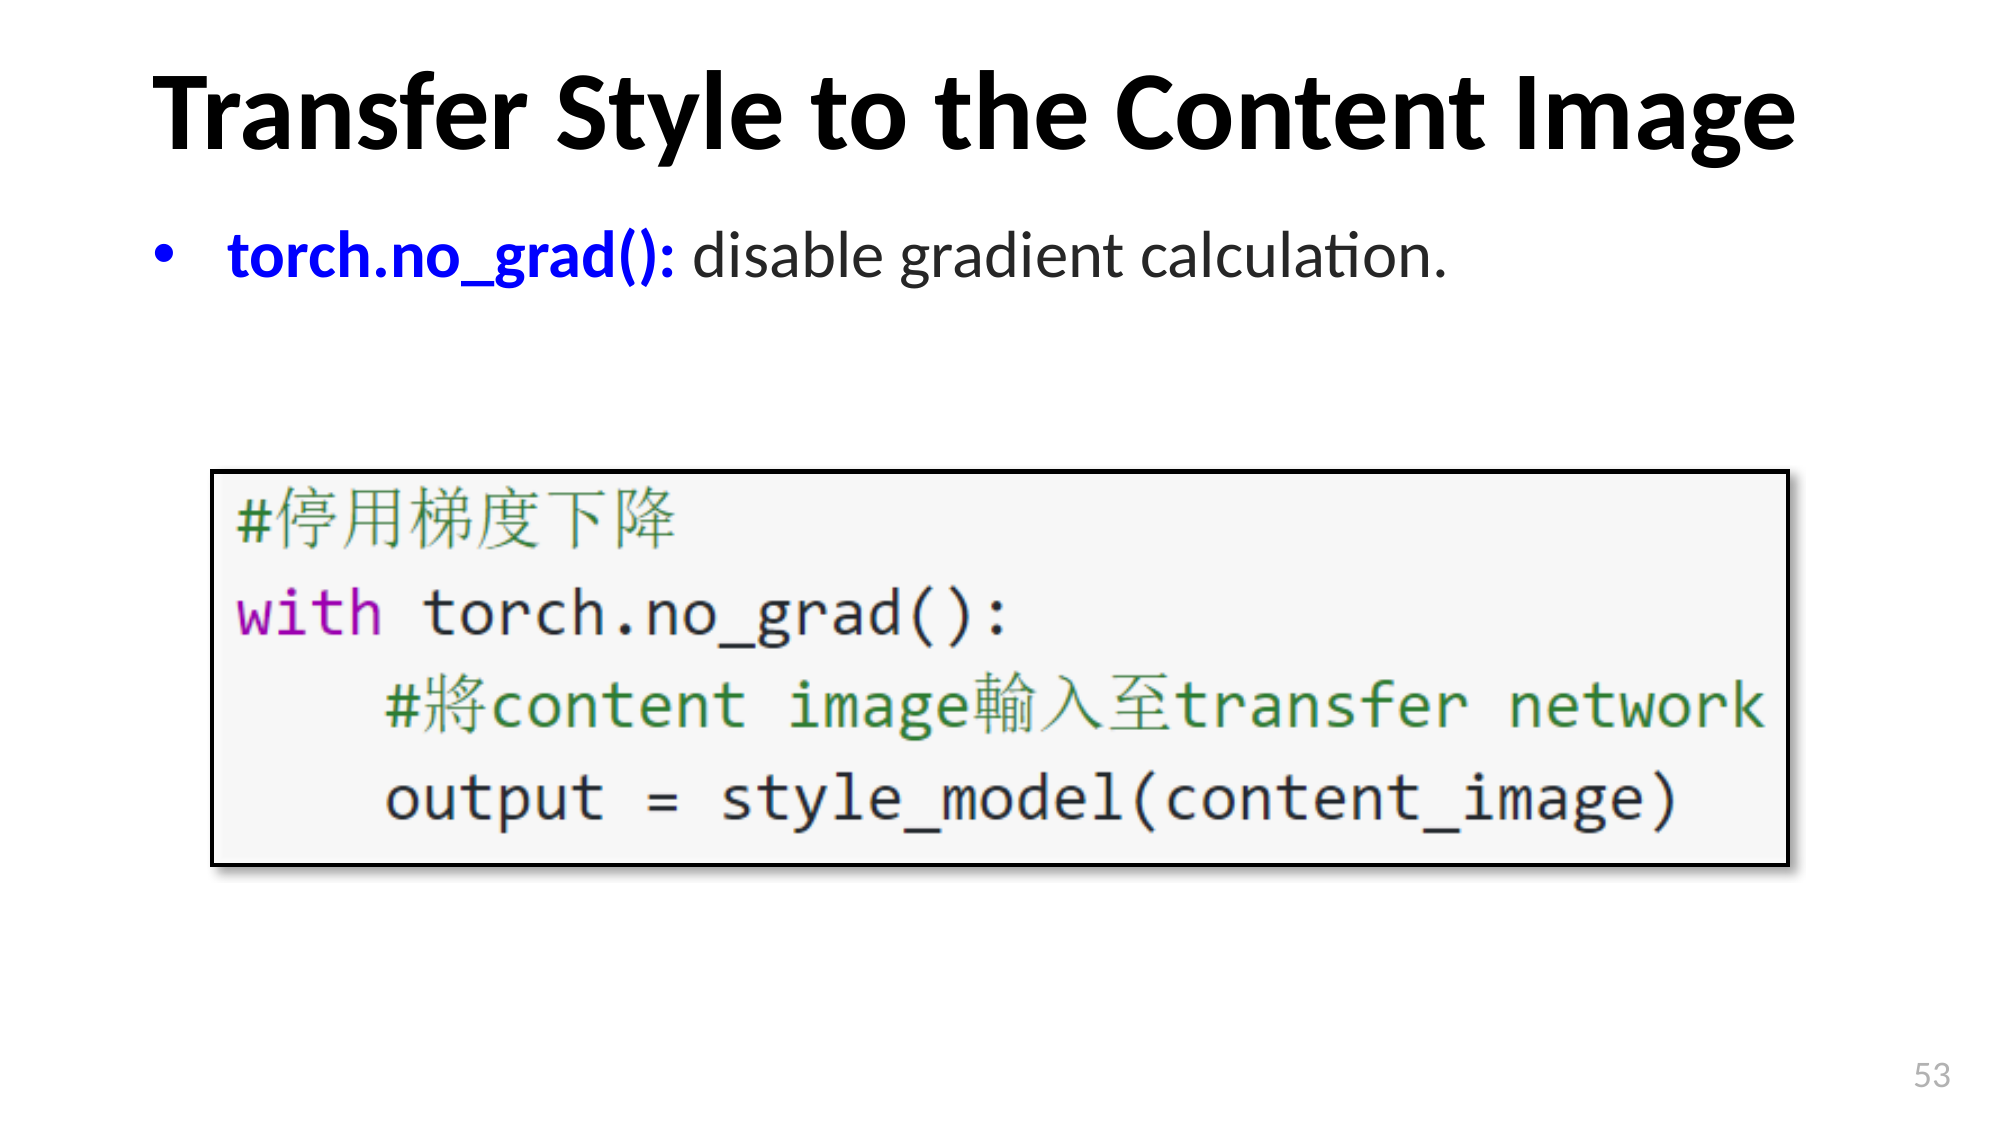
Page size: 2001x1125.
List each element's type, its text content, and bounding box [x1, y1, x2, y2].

list torch.no_grad(): disable gradient calculation. [137, 212, 1863, 358]
slide_number 53 [1824, 1042, 1967, 1103]
picture [214, 473, 1786, 863]
title Transfer Style to the Content Image [137, 28, 1863, 199]
